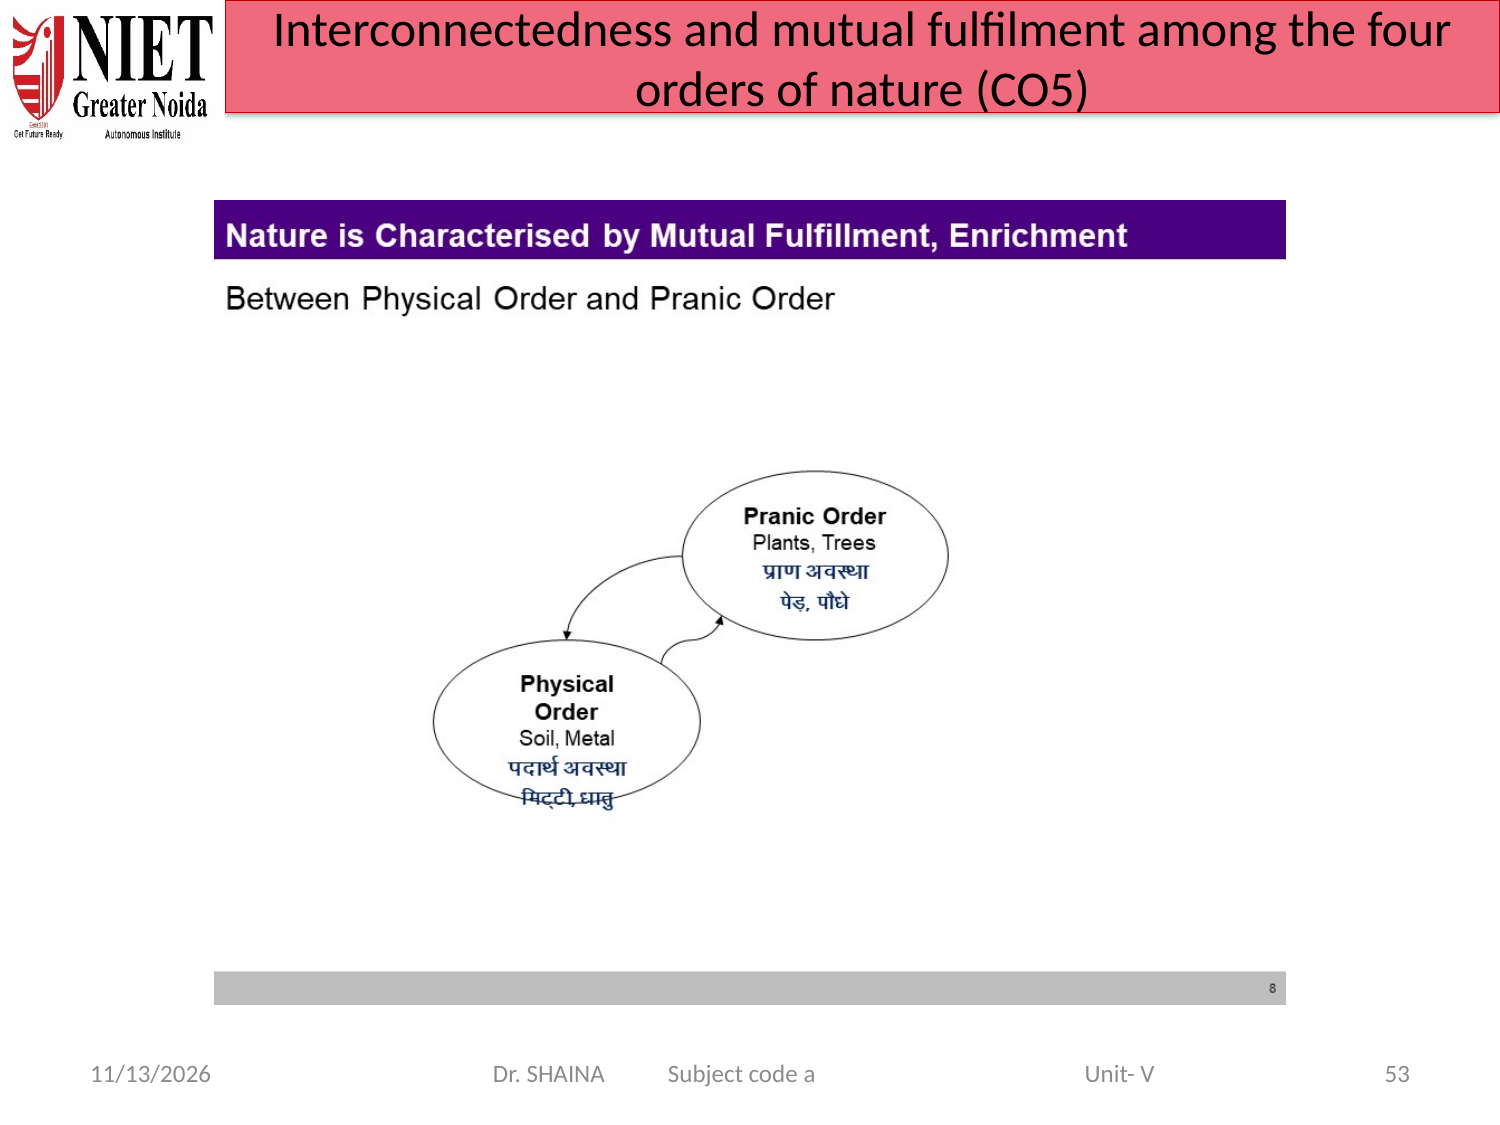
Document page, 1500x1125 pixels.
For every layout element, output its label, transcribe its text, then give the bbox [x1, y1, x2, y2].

text_box Interconnectedness and mutual fulfilment among the four orders of nature (CO5) [226, 0, 1500, 113]
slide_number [75, 1042, 250, 1103]
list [213, 200, 1287, 1006]
picture [0, 0, 226, 156]
slide_number 53 [1337, 1042, 1425, 1103]
footer Dr. SHAINA Subject code a Unit- V [412, 1042, 1238, 1103]
